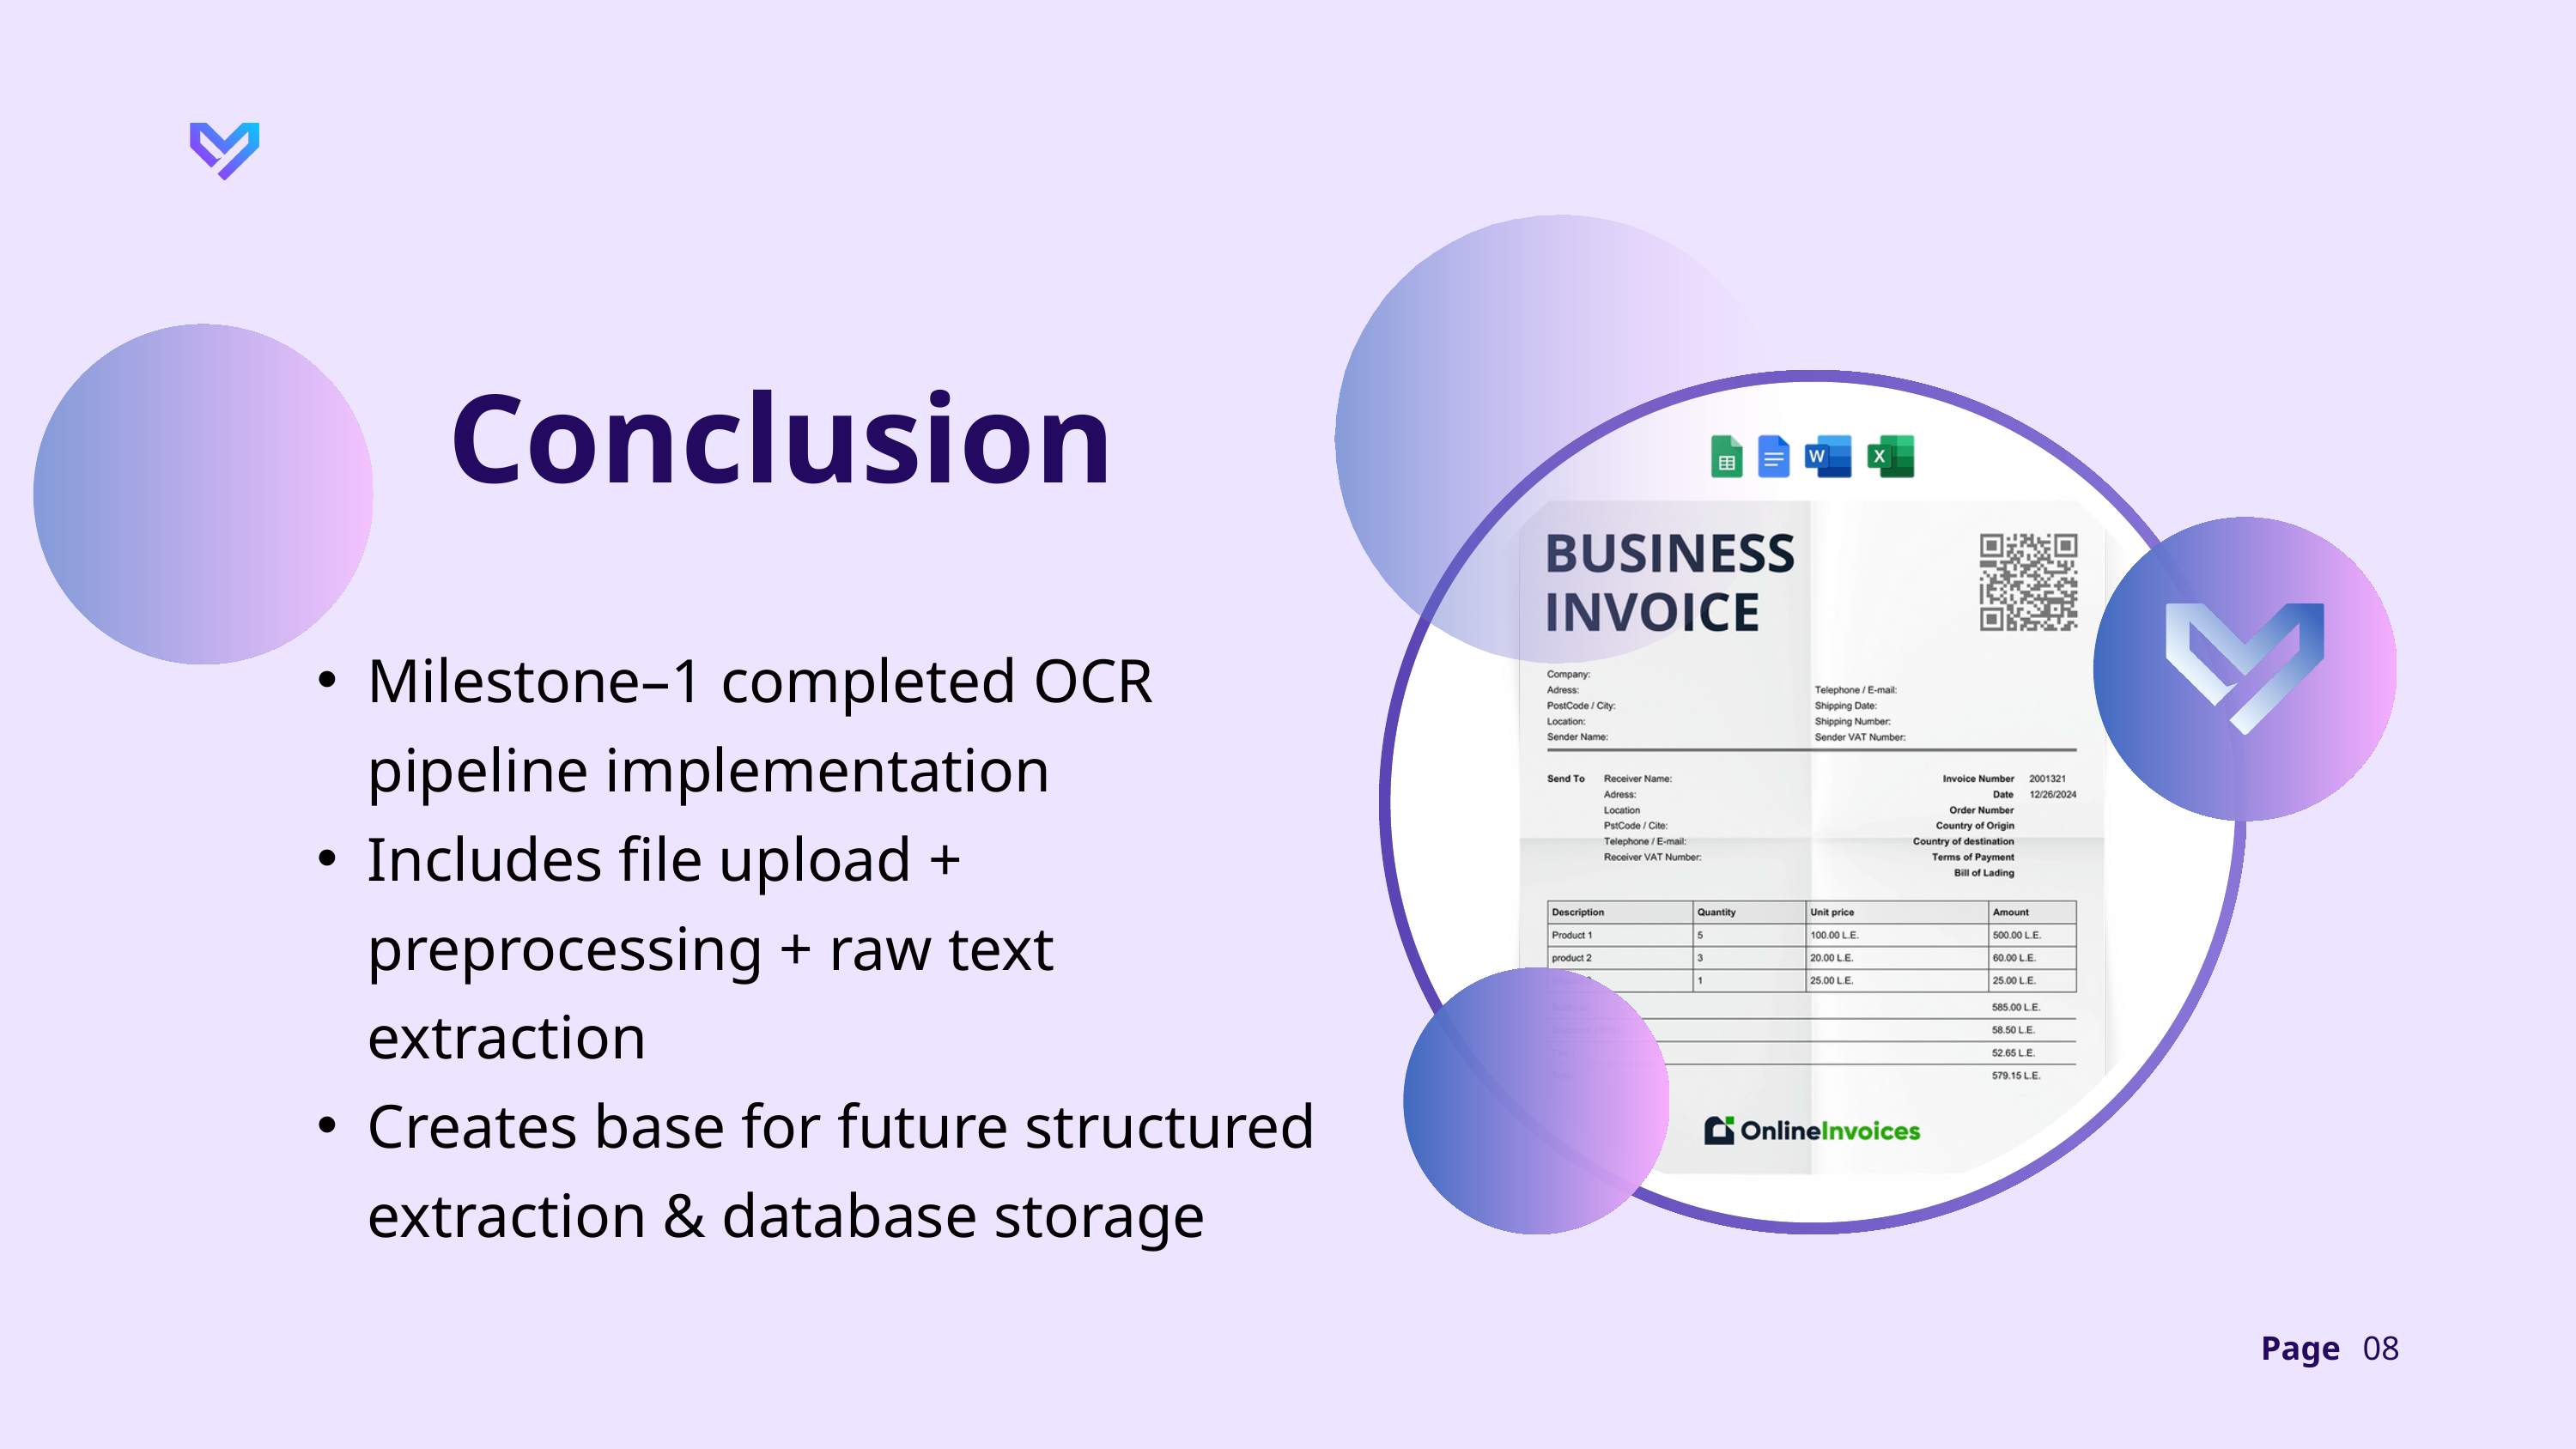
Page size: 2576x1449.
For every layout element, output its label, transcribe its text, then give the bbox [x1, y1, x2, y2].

text_box Milestone–1 completed OCR pipeline implementation Includes file upload + preprocessing + raw text extraction Creates base for future structured extraction & database storage [266, 625, 1342, 1250]
text_box Conclusion [447, 409, 1161, 508]
text_box Page [2260, 1333, 2362, 1367]
text_box 08 [2362, 1333, 2432, 1367]
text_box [1403, 967, 1670, 1235]
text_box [1380, 369, 2245, 1235]
text_box [190, 123, 259, 180]
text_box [2093, 517, 2397, 822]
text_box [33, 324, 374, 665]
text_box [1334, 214, 1784, 664]
